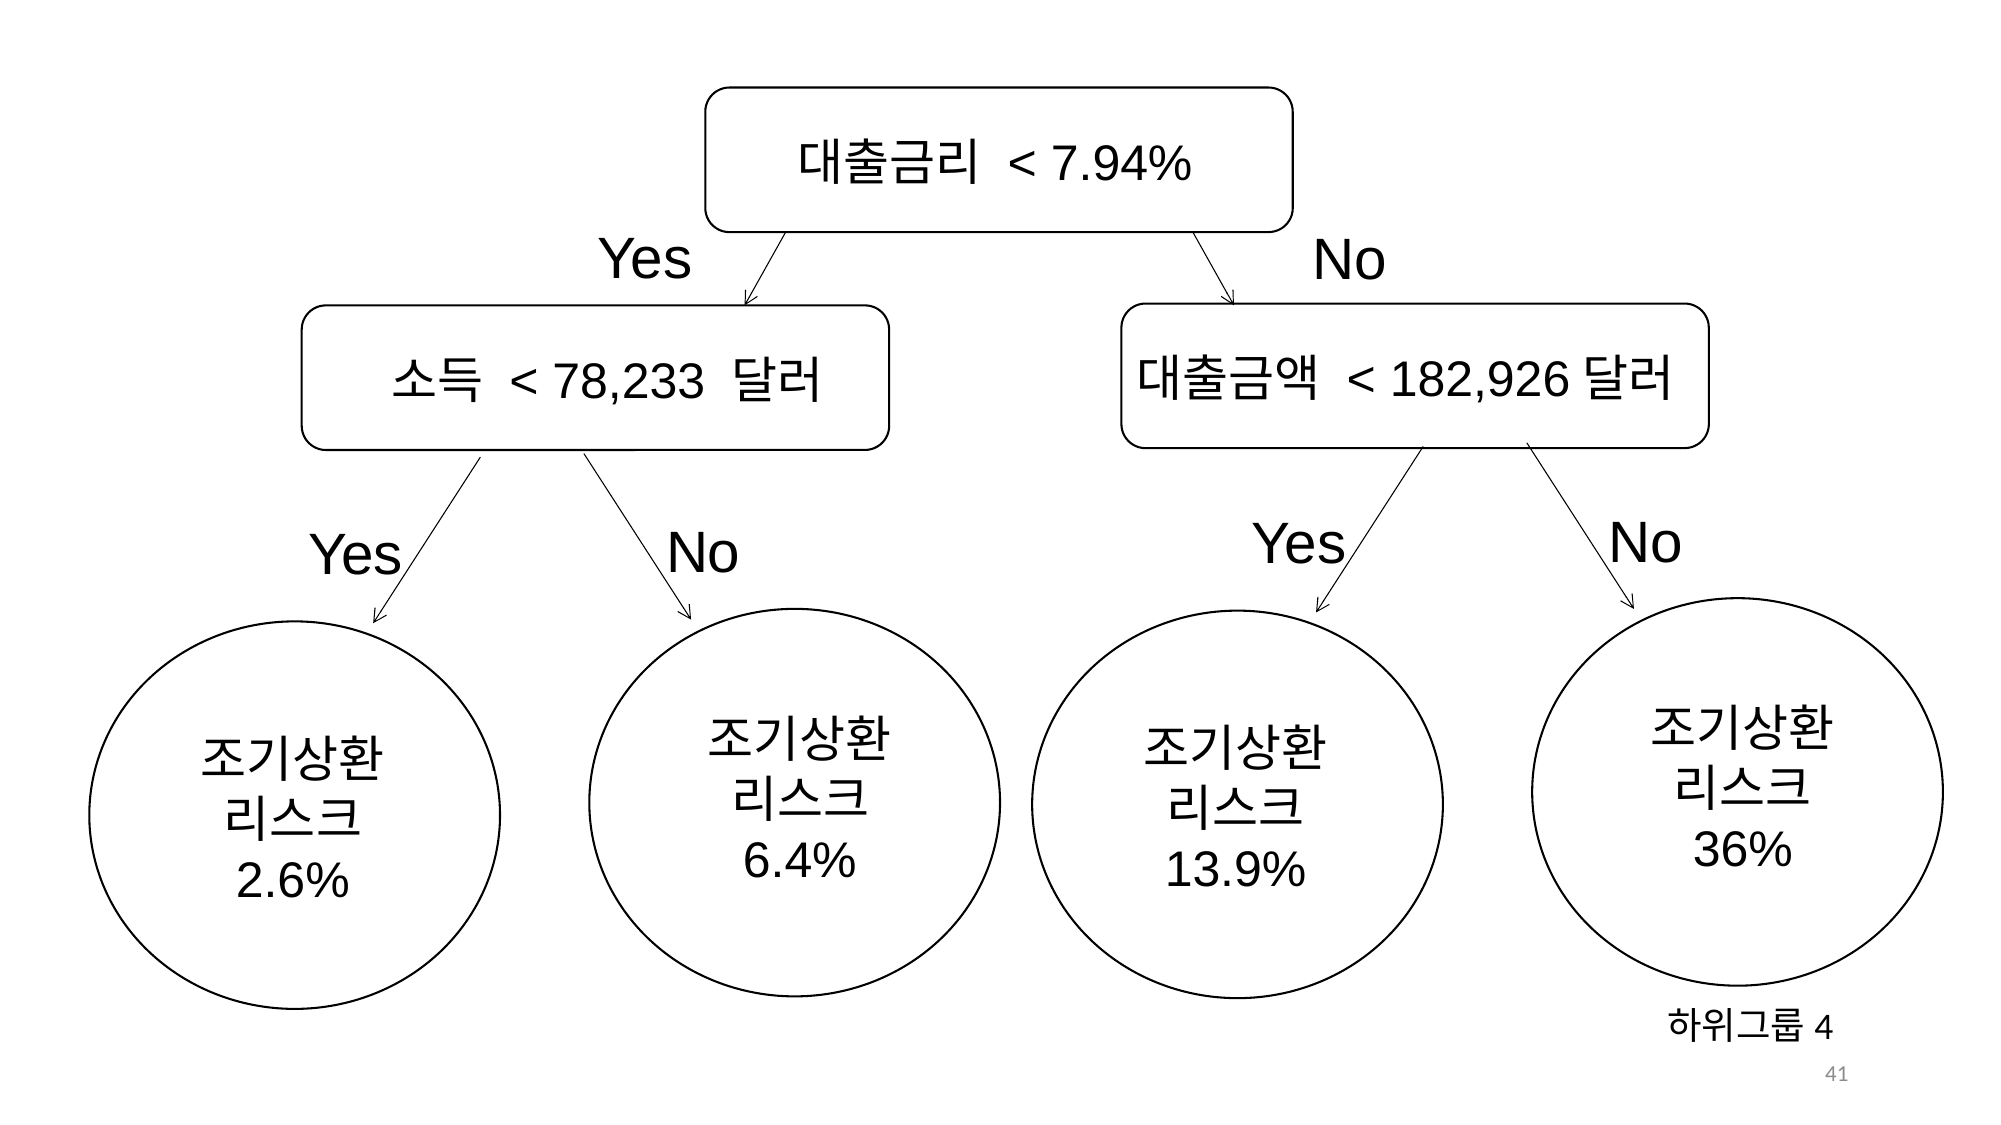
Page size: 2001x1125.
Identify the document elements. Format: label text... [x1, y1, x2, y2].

slide_number 40 [1413, 1042, 1864, 1103]
text_box [588, 607, 1002, 998]
text_box [300, 304, 891, 452]
text_box [88, 620, 502, 1010]
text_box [554, 482, 721, 591]
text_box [728, 248, 802, 290]
text_box No [1297, 214, 1402, 299]
text_box No [674, 507, 756, 592]
text_box 대출금리 < 7.94% [782, 123, 1208, 198]
text_box 조기상환 리스크 6.4% [693, 699, 907, 895]
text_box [1497, 472, 1664, 580]
text_box 하위그룹4 [1652, 994, 1849, 1055]
text_box 소득 < 78,233 달러 [376, 340, 839, 416]
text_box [1286, 475, 1453, 583]
text_box [1120, 302, 1710, 450]
text_box [1531, 597, 1944, 987]
text_box Yes [1236, 498, 1286, 583]
text_box 조기상환 리스크 13.9% [1128, 708, 1343, 904]
text_box 조기상환 리스크 2.6% [185, 719, 400, 915]
text_box [1031, 609, 1444, 1000]
text_box Yes [293, 508, 343, 594]
text_box 대출금액 < 182,926달러 [1121, 339, 1690, 414]
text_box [343, 486, 510, 594]
text_box 조기상환 리스크 36% [1635, 689, 1850, 884]
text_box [1176, 248, 1250, 290]
text_box No [1617, 496, 1699, 582]
text_box [704, 86, 1294, 234]
text_box Yes [582, 212, 708, 298]
